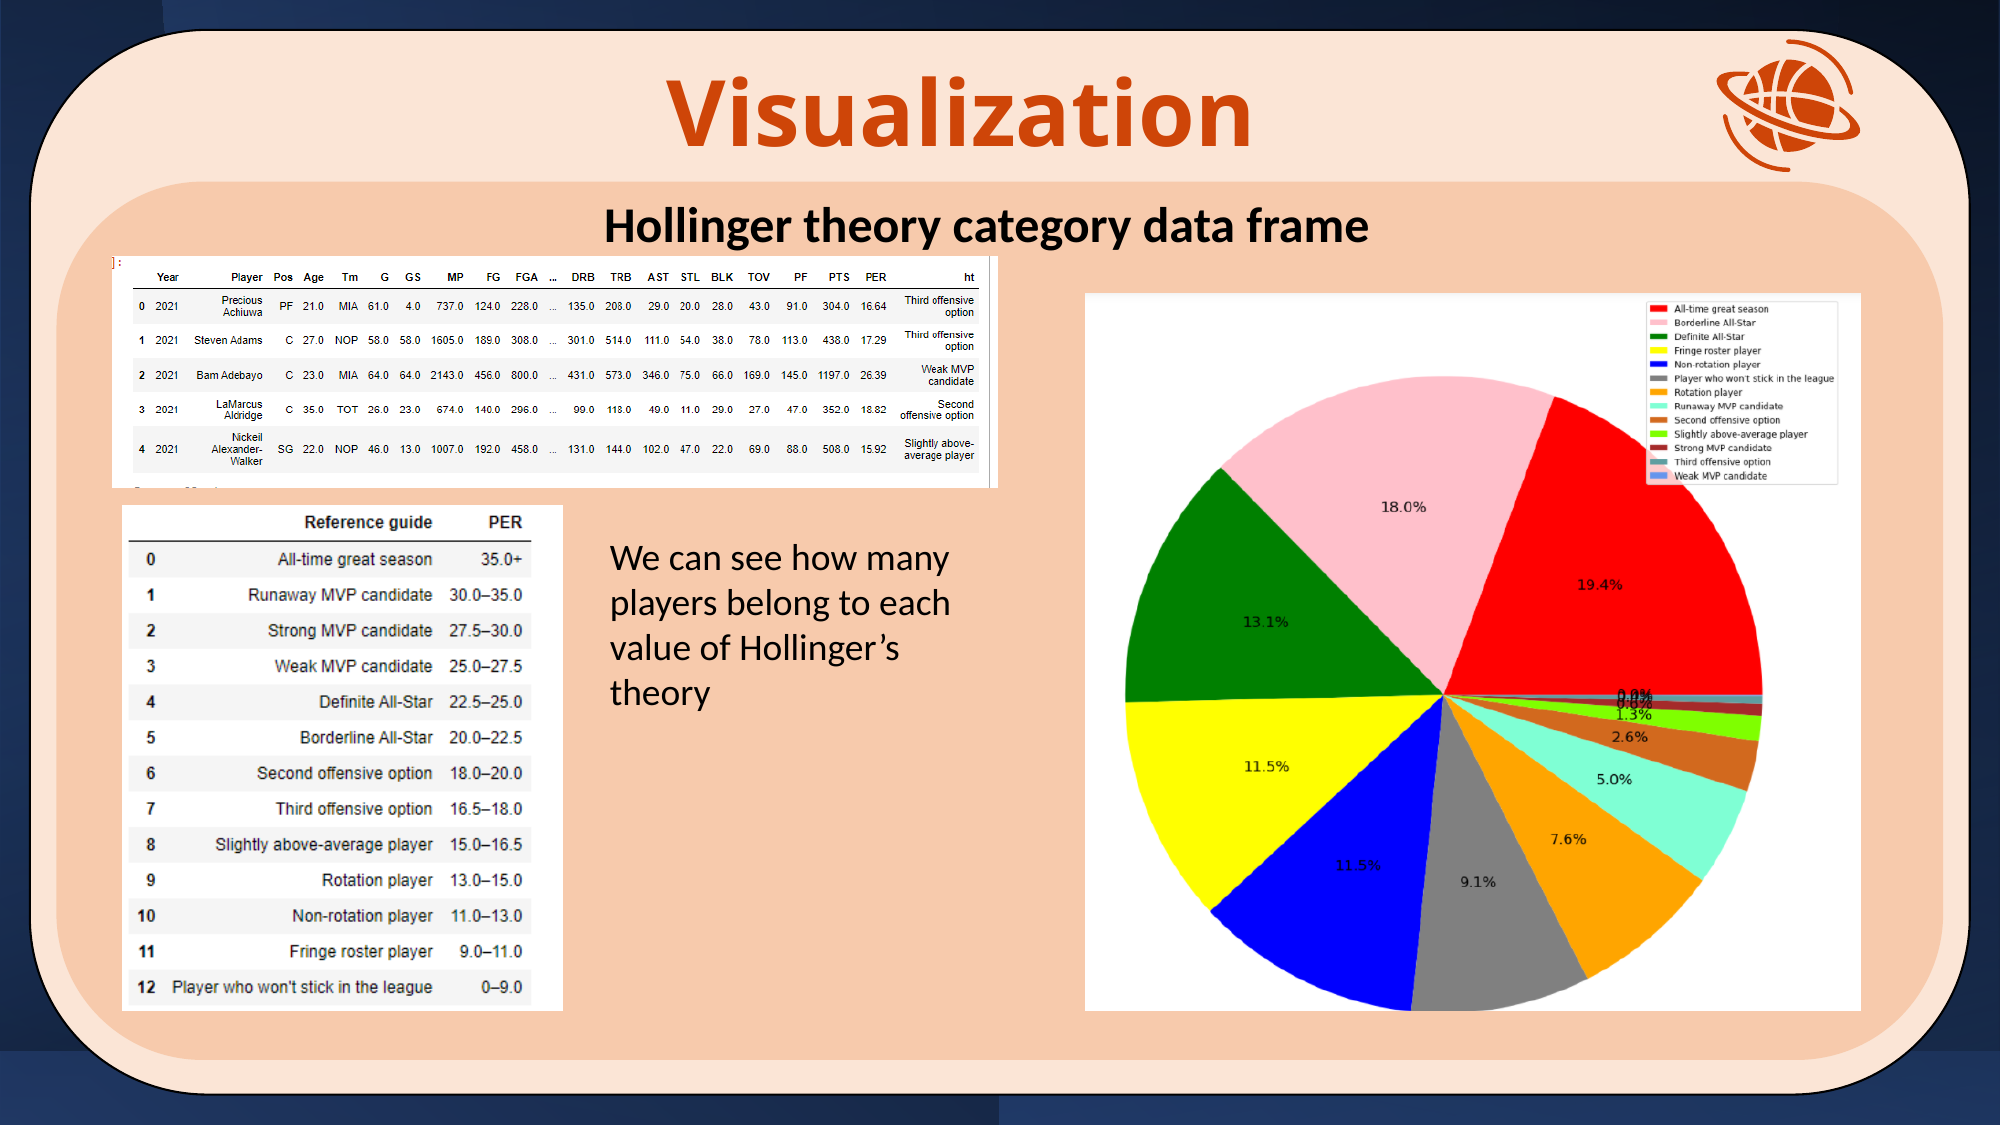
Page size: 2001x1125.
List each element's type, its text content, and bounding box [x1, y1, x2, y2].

text_box Hollinger theory category data frame [589, 185, 1475, 261]
picture [112, 256, 998, 488]
picture [122, 505, 563, 1011]
text_box [28, 28, 1971, 1096]
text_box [1714, 39, 1863, 173]
picture [1085, 293, 1861, 1011]
text_box We can see how many players belong to each value of Hollinger’s theory [594, 525, 985, 720]
text_box [56, 181, 1944, 1060]
text_box [0, 0, 1999, 1125]
text_box [160, 0, 1840, 34]
text_box Visualization [325, 60, 1598, 174]
